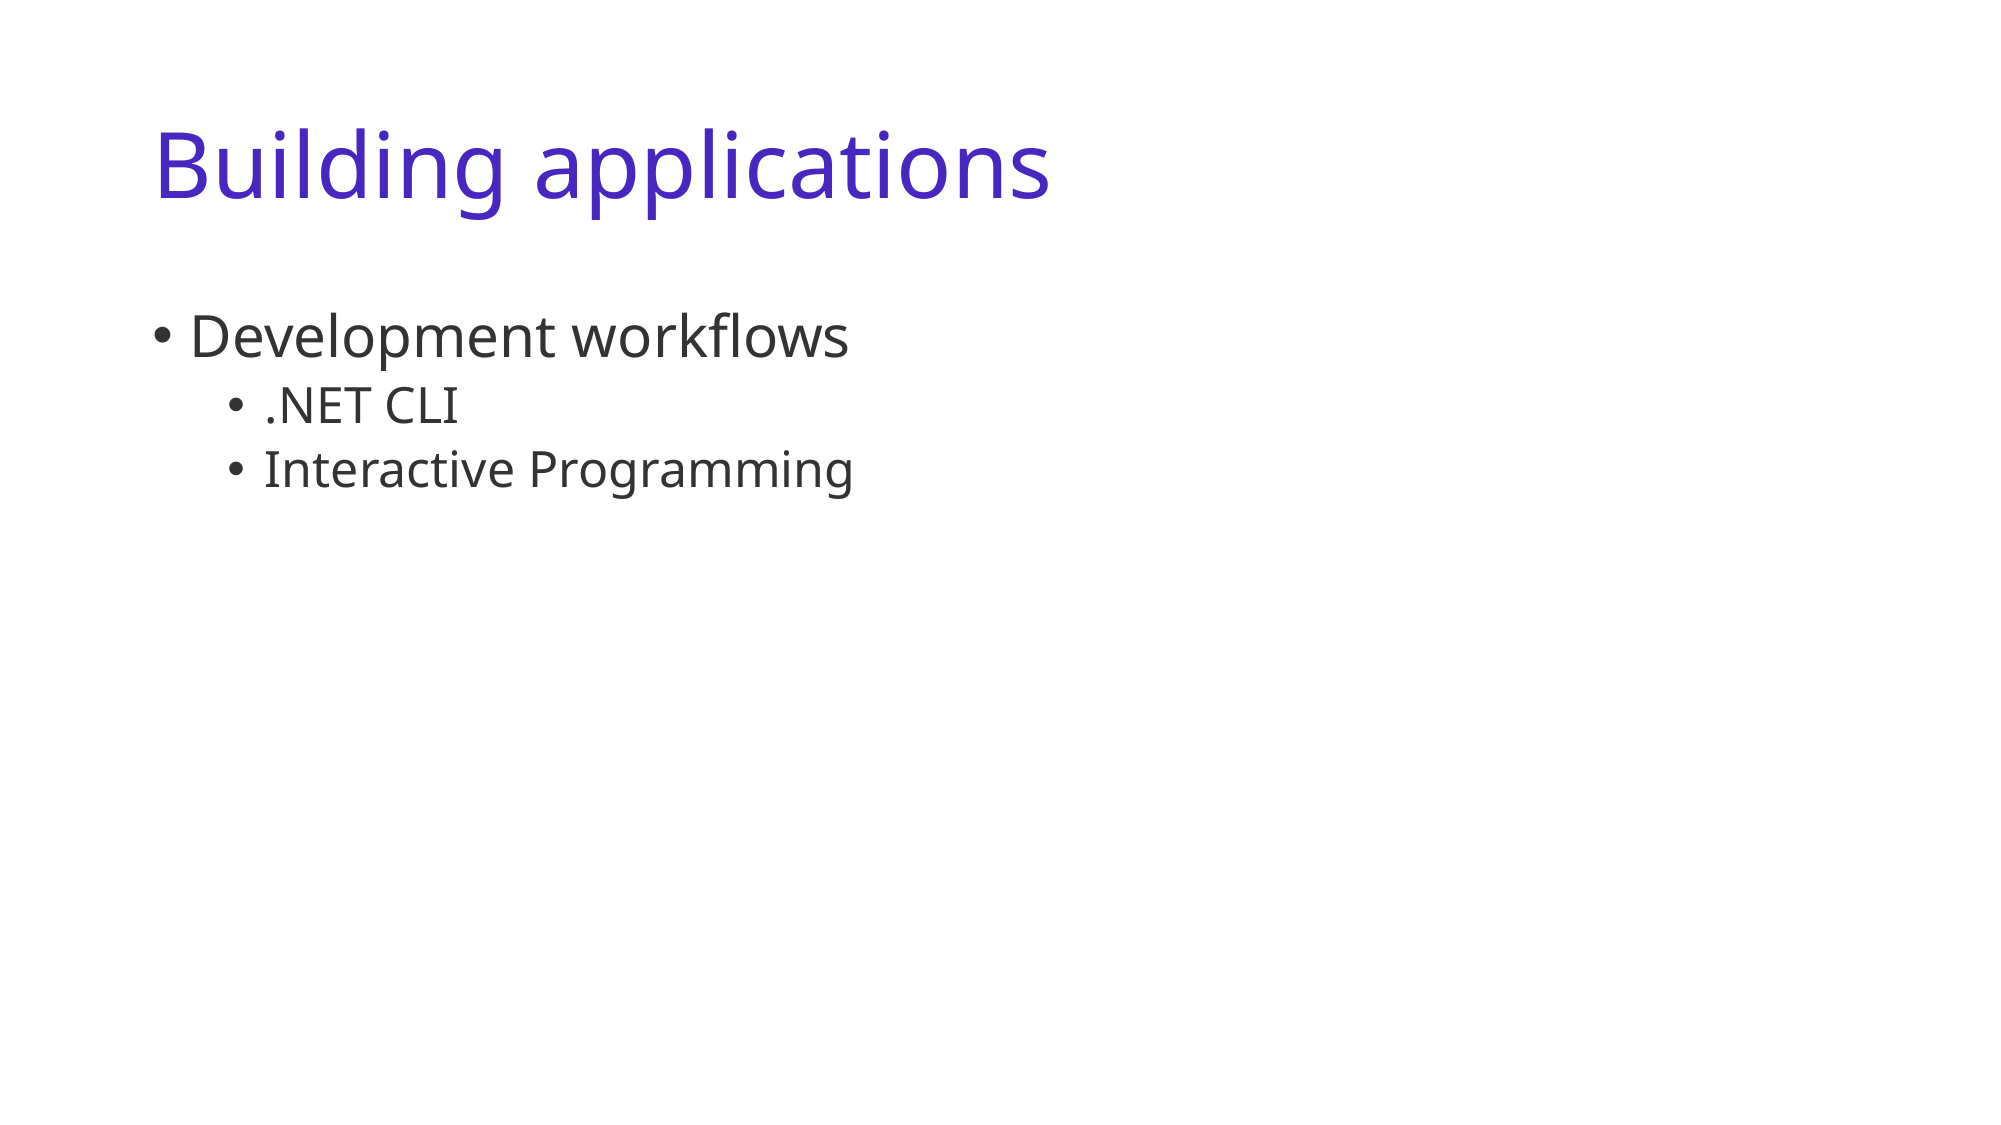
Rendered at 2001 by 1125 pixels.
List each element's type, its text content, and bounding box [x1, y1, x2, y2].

title Building applications [137, 59, 1863, 278]
list Development workflows .NET CLI Interactive Programming [137, 299, 1863, 1014]
